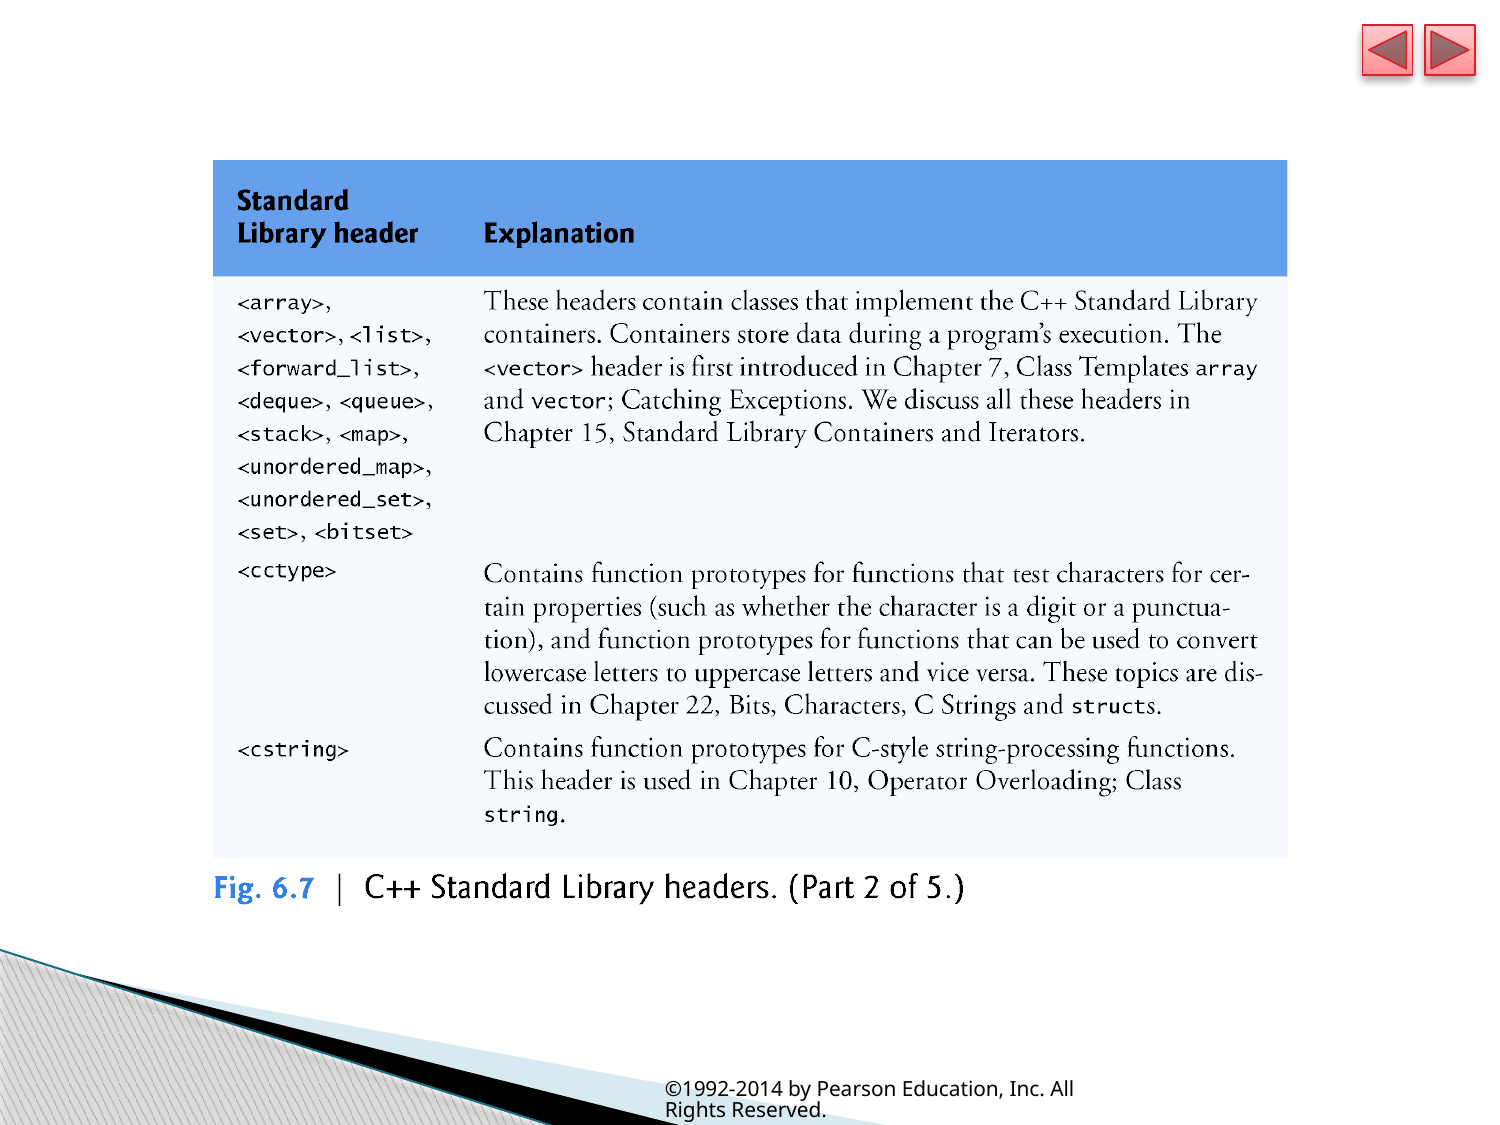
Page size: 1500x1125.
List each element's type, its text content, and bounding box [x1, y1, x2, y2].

footer ©1992-2014 by Pearson Education, Inc. All Rights Reserved. [650, 1051, 1105, 1112]
picture [0, 106, 1500, 1018]
